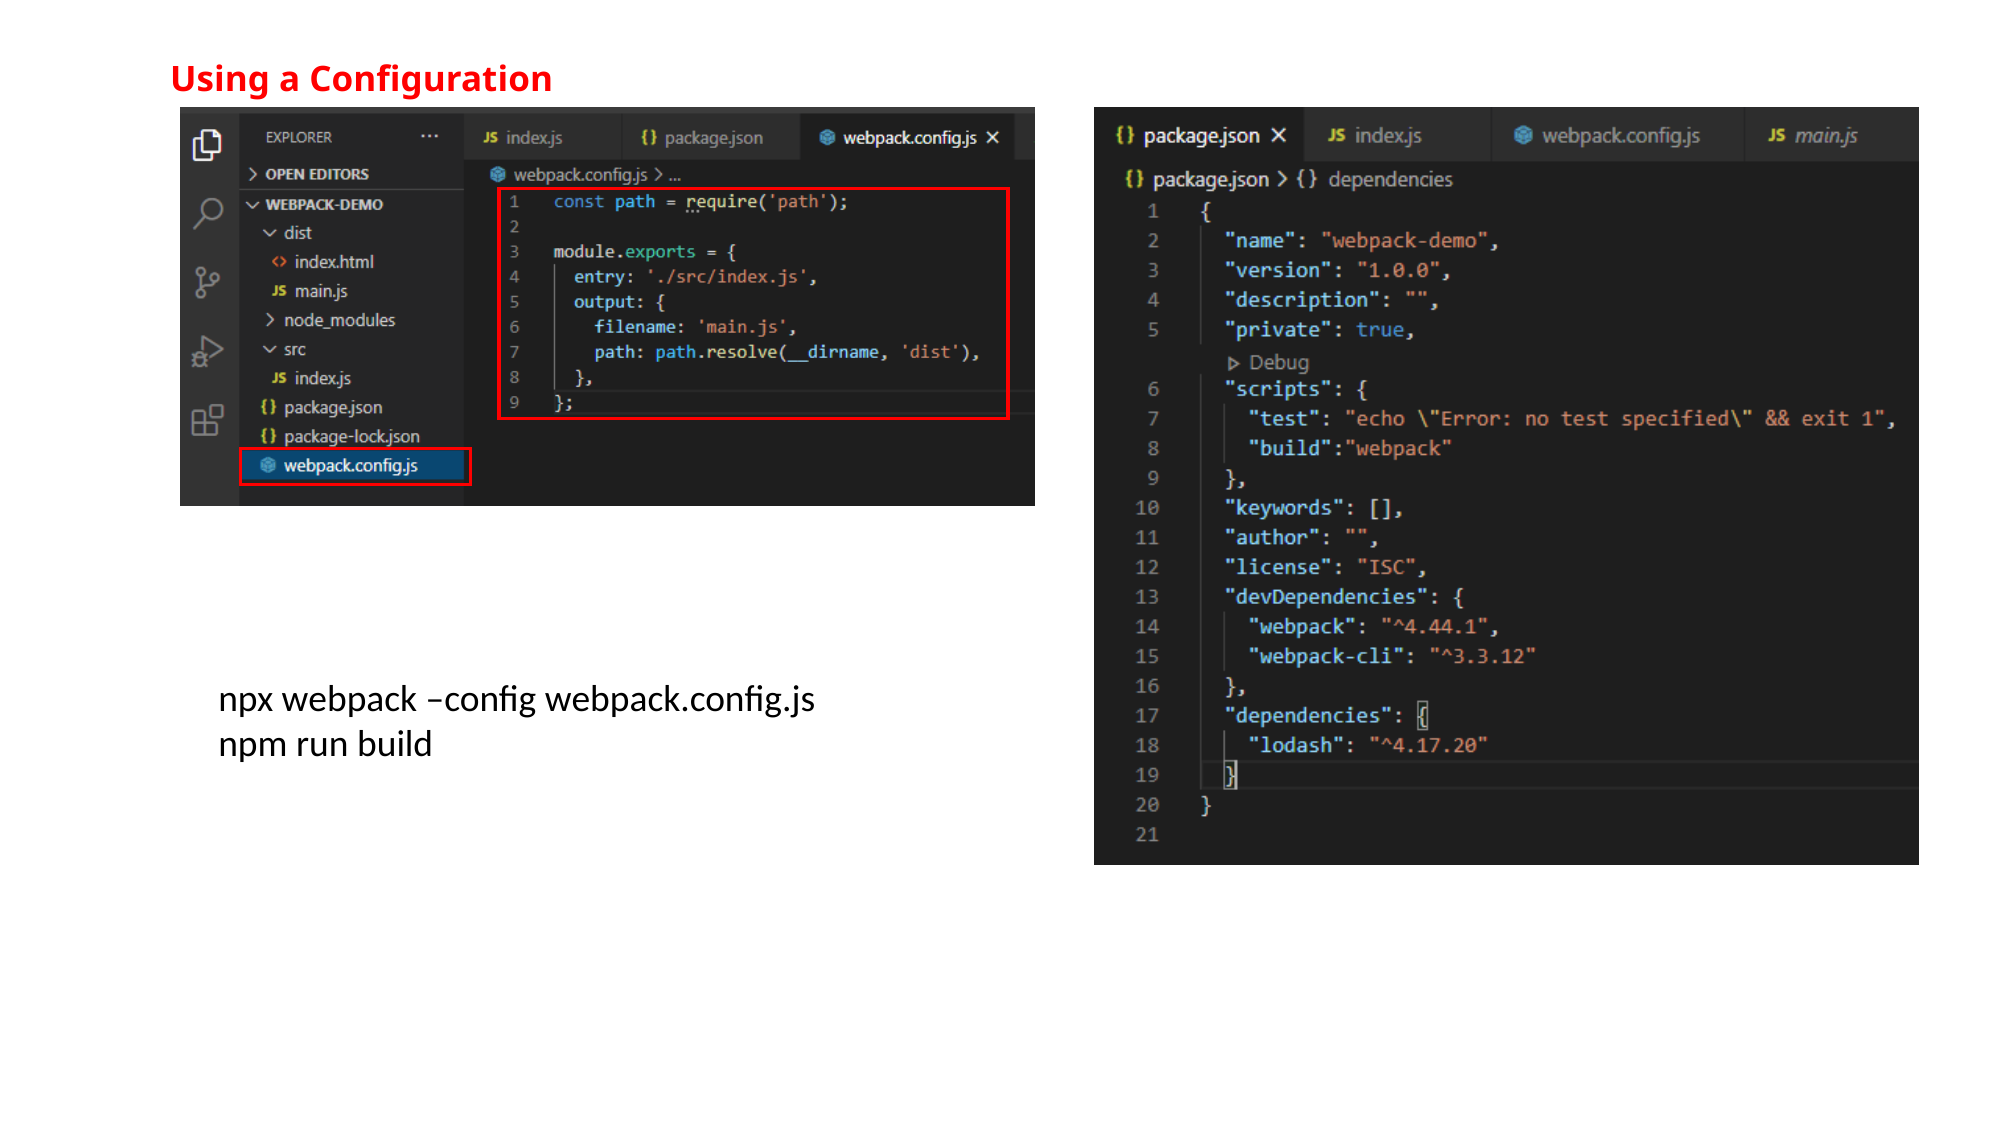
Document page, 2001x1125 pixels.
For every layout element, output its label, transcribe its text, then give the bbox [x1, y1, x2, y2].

text_box npx webpack –config webpack.config.js npm run build [203, 666, 929, 771]
text_box Using a Configuration [155, 54, 1881, 108]
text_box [180, 107, 1035, 506]
picture [1093, 107, 1919, 865]
